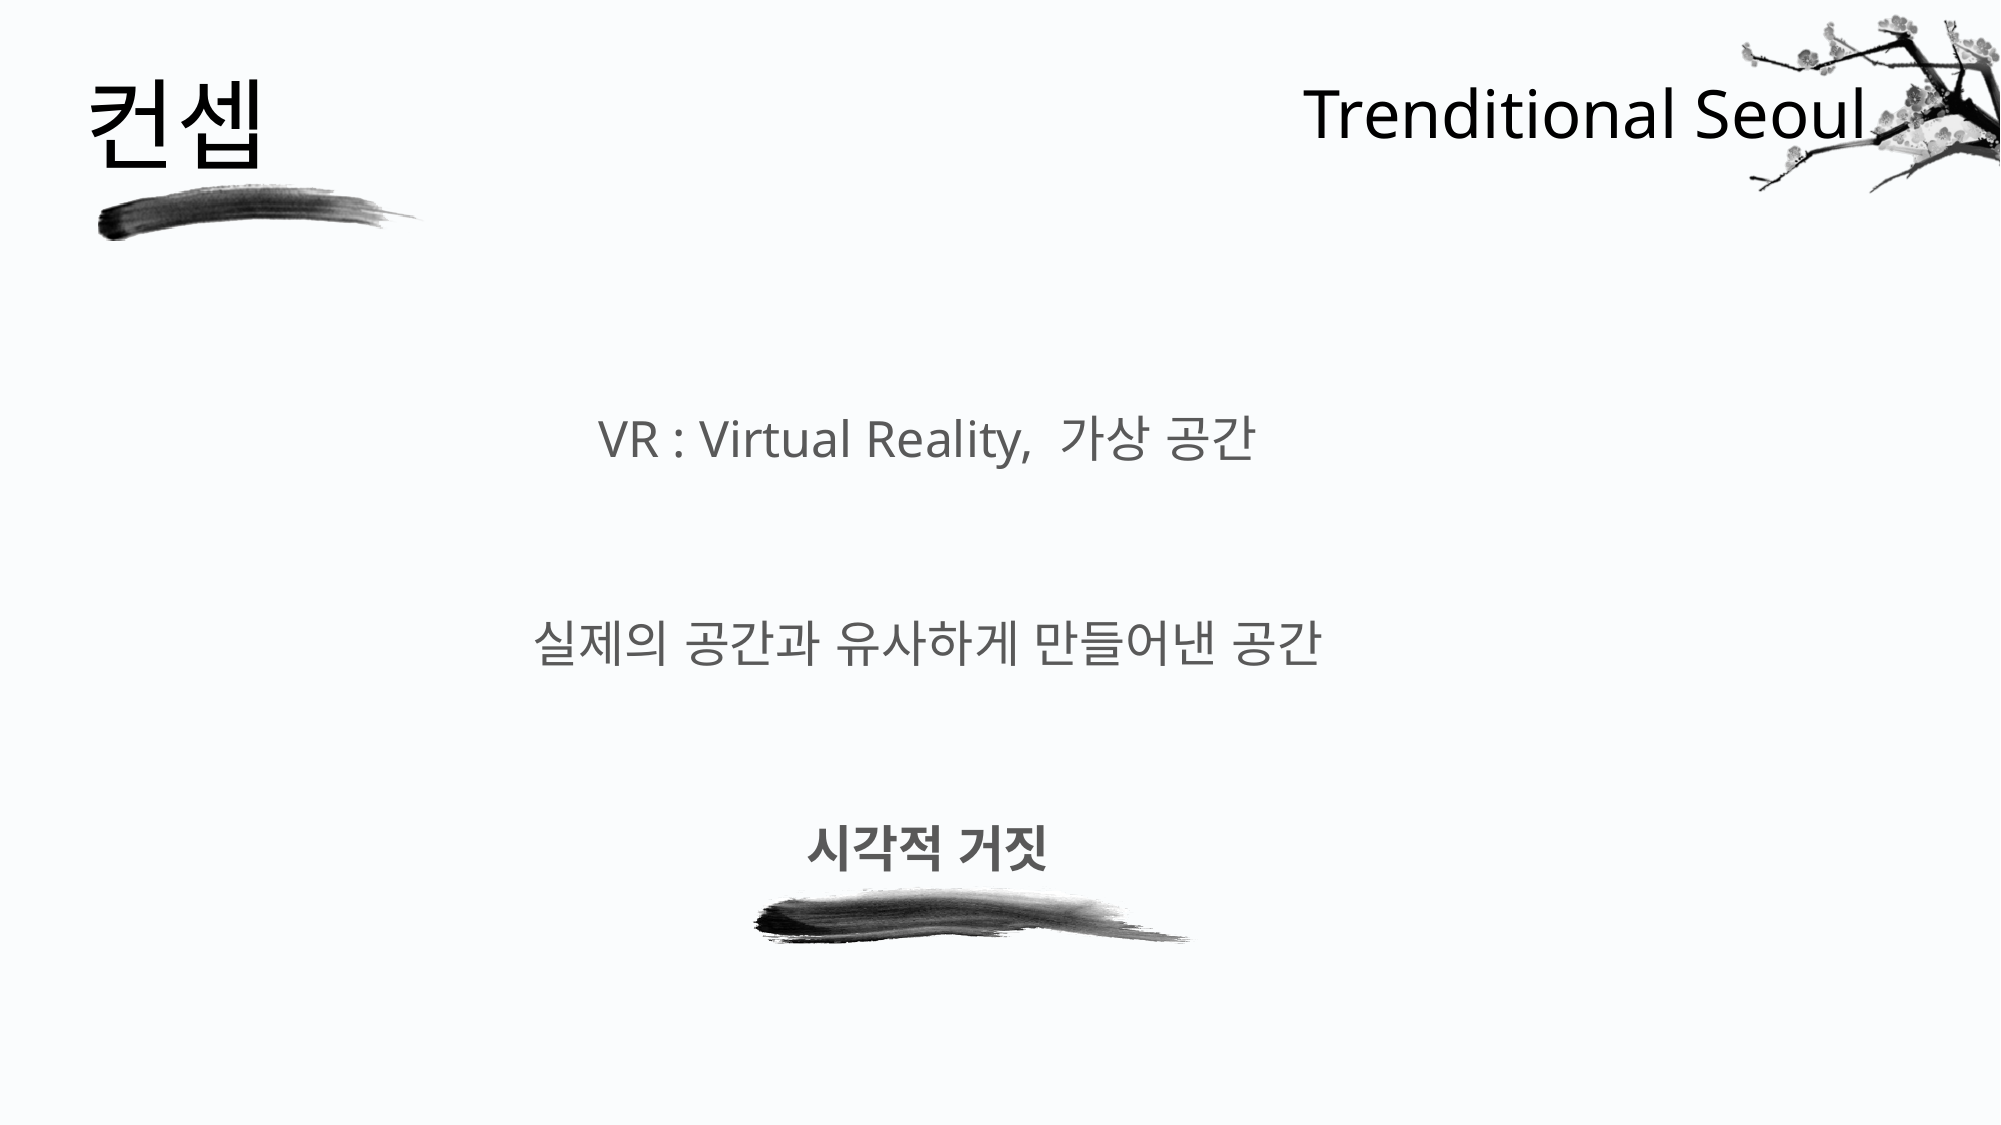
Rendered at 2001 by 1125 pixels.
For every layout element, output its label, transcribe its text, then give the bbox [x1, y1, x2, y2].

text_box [1349, 0, 2000, 237]
text_box 컨셉 [69, 54, 283, 190]
text_box 실제의 공간과 유사하게 만들어낸 공간 [517, 604, 1339, 680]
picture [749, 885, 1200, 947]
text_box VR : Virtual Reality, 가상 공간 [583, 400, 1273, 475]
text_box 시각적 거짓 [791, 809, 1065, 885]
picture [98, 181, 425, 241]
